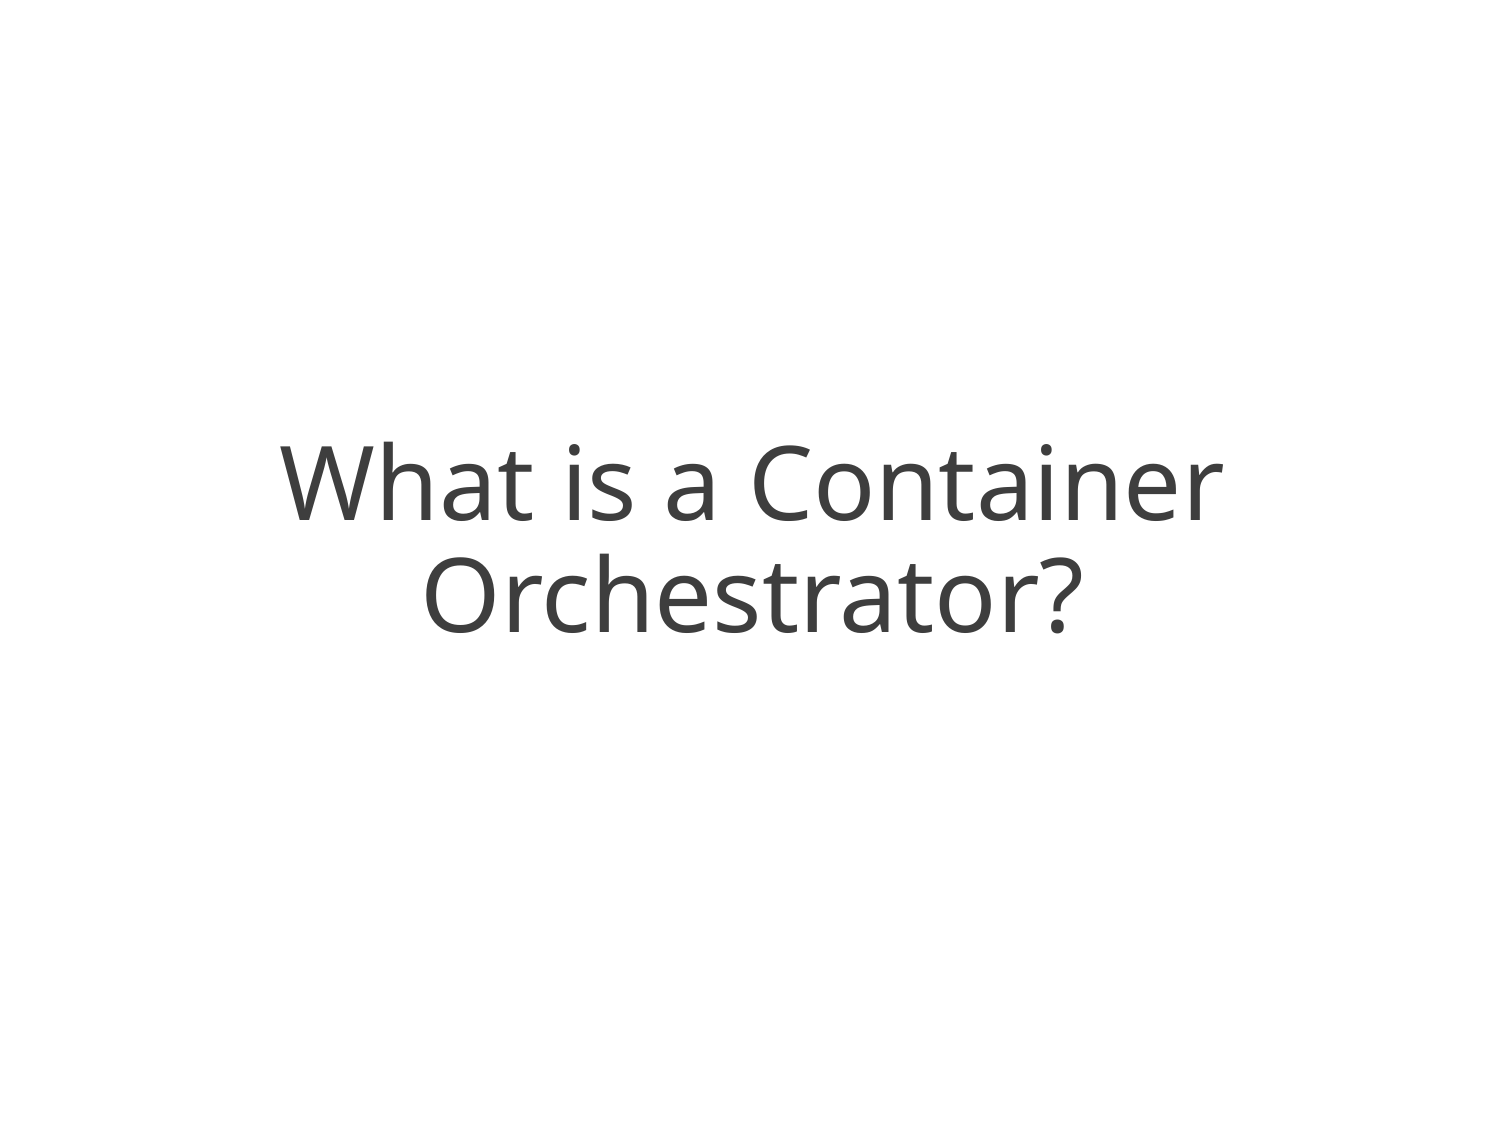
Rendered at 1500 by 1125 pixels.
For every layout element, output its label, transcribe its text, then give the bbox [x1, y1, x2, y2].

text_box What is a Container Orchestrator? [86, 431, 1419, 655]
